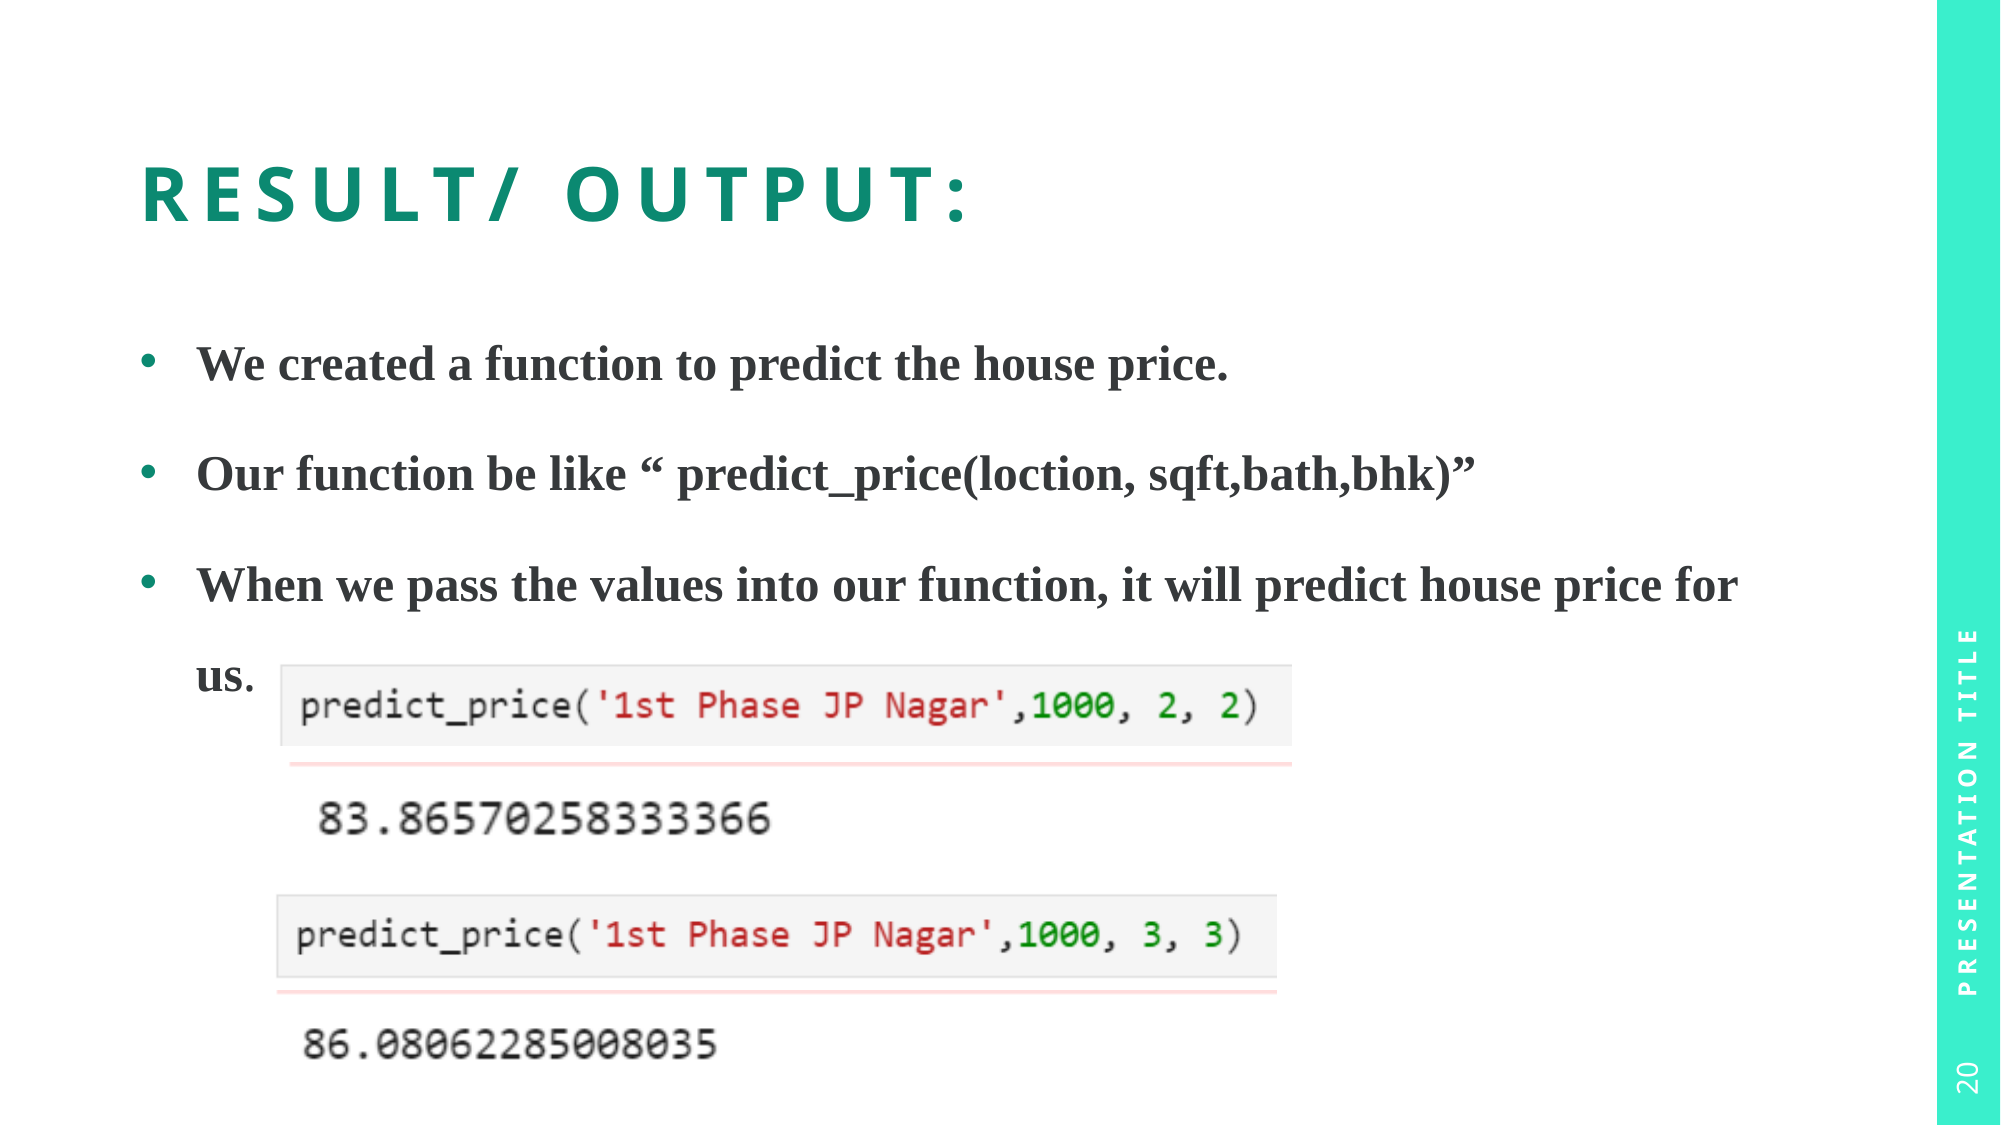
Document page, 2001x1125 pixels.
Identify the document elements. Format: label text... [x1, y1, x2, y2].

list We created a function to predict the house price. Our function be like “ predict_price(loction, sqft,bath,bhk)” When we pass the values into our function, it will predict house price for us. [139, 299, 1801, 1014]
slide_number 20 [1937, 1032, 2000, 1125]
picture [273, 661, 1292, 746]
picture [273, 762, 1292, 863]
picture [273, 889, 1277, 1092]
footer Presentation Title [1937, 0, 2000, 1032]
title Result/ output: [139, 143, 1800, 251]
